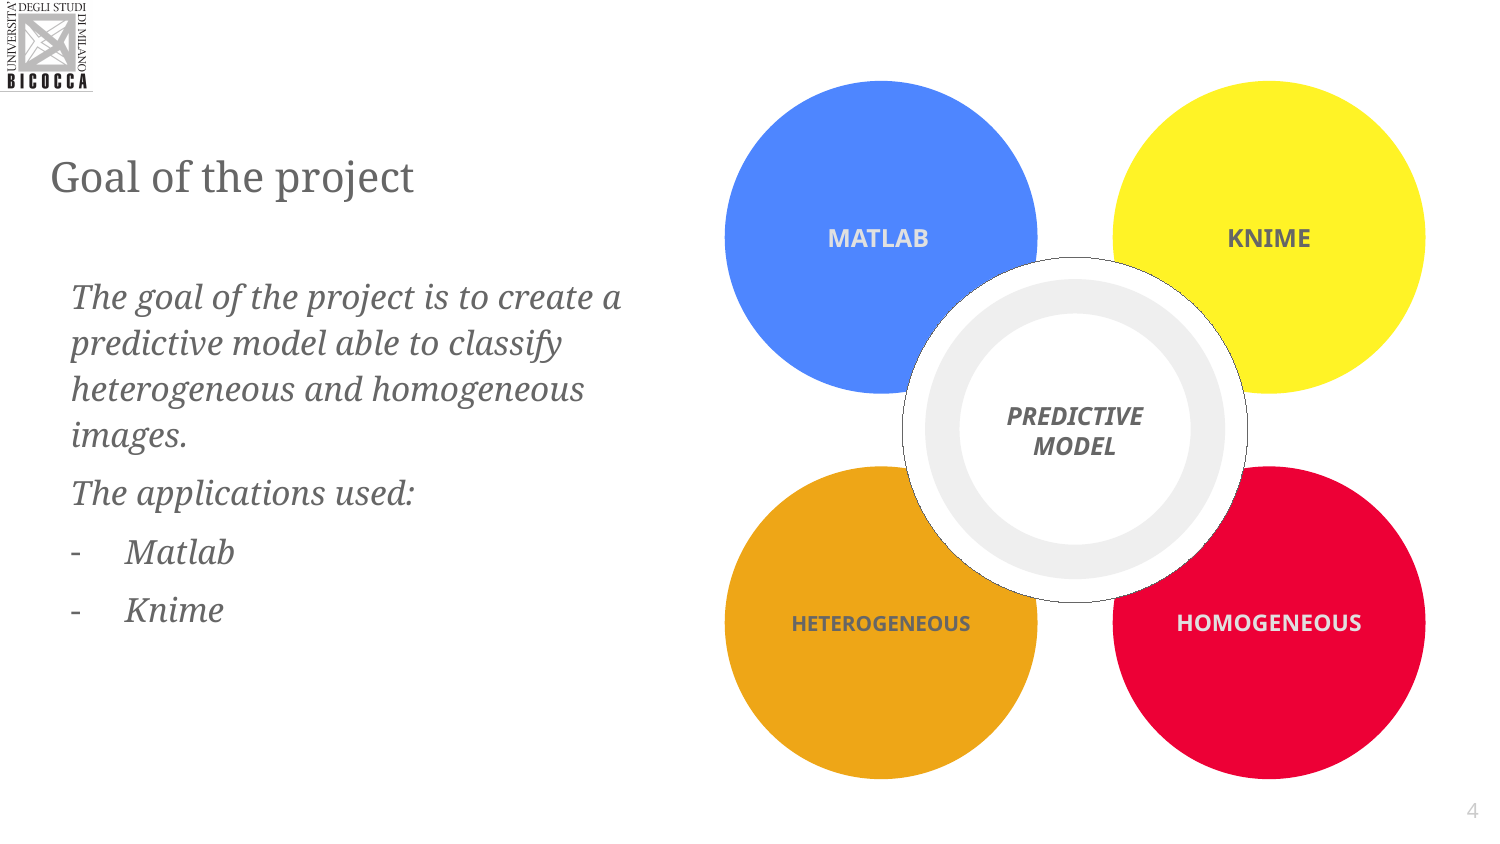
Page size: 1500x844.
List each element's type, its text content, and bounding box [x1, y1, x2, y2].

text_box Goal of the project The goal of the project is to create a predictive model able to classify heterogeneous and homogeneous images. The applications used: Matlab Knime [34, 127, 702, 760]
slide_number 4 [1403, 779, 1494, 844]
picture [0, 0, 93, 92]
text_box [724, 80, 1426, 780]
